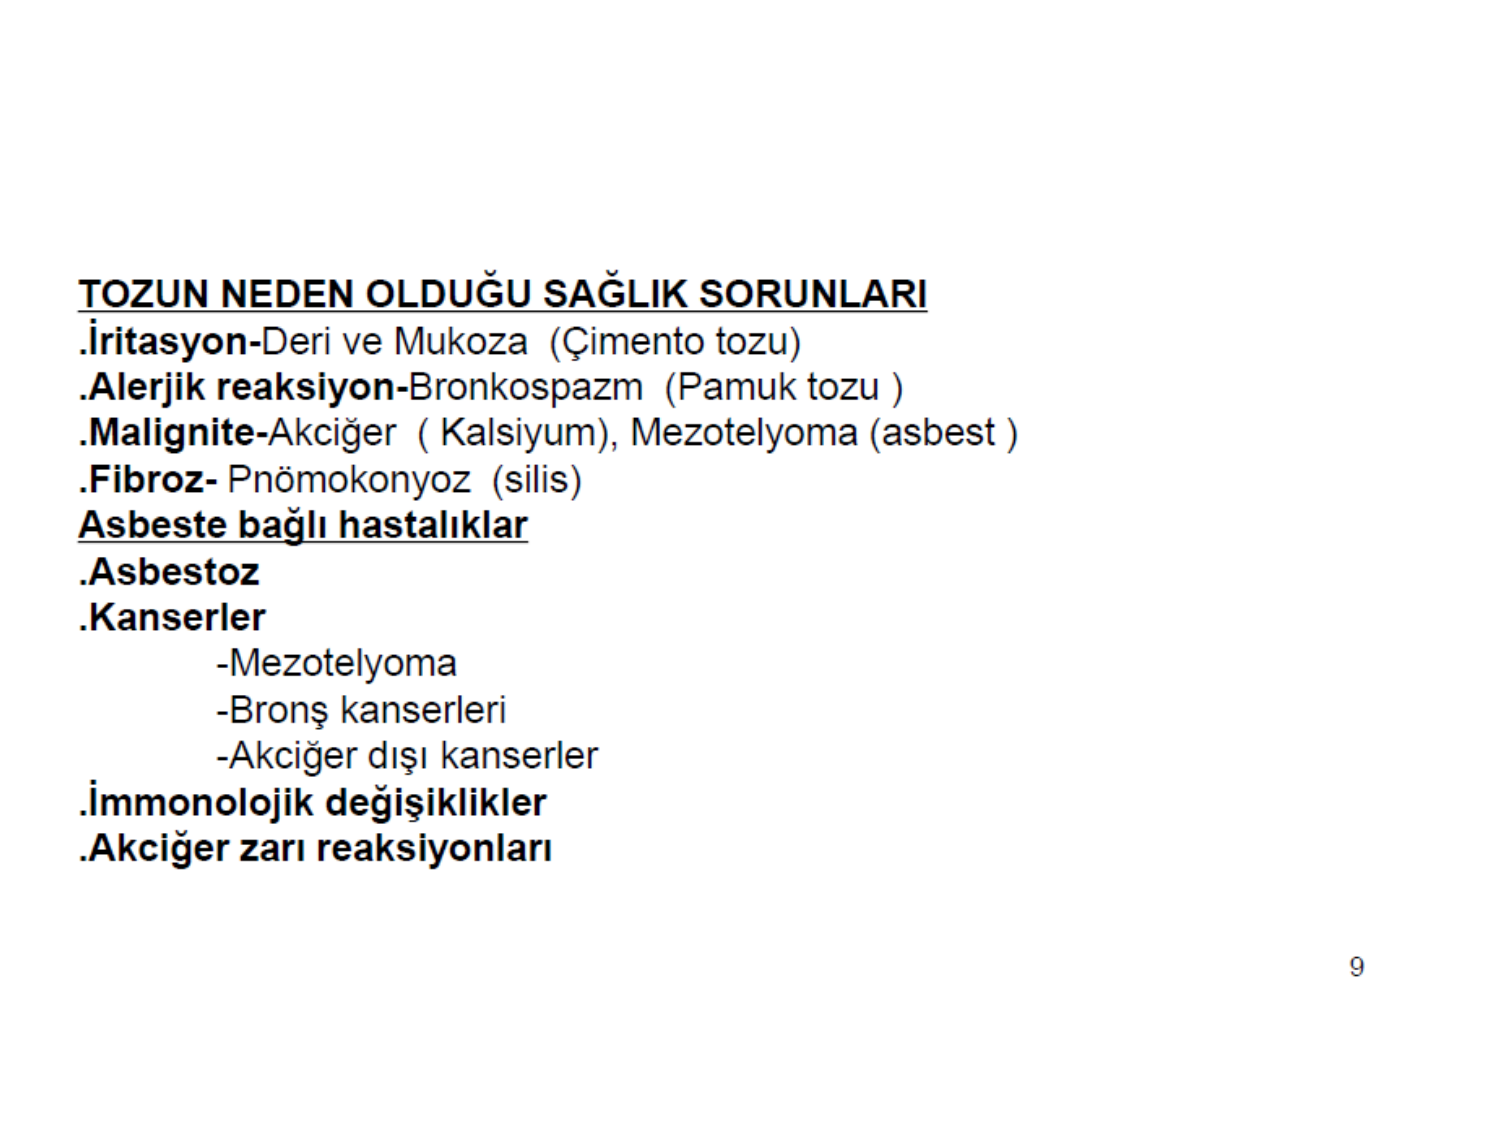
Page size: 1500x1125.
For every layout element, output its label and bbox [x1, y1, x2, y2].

list [64, 0, 1446, 1036]
